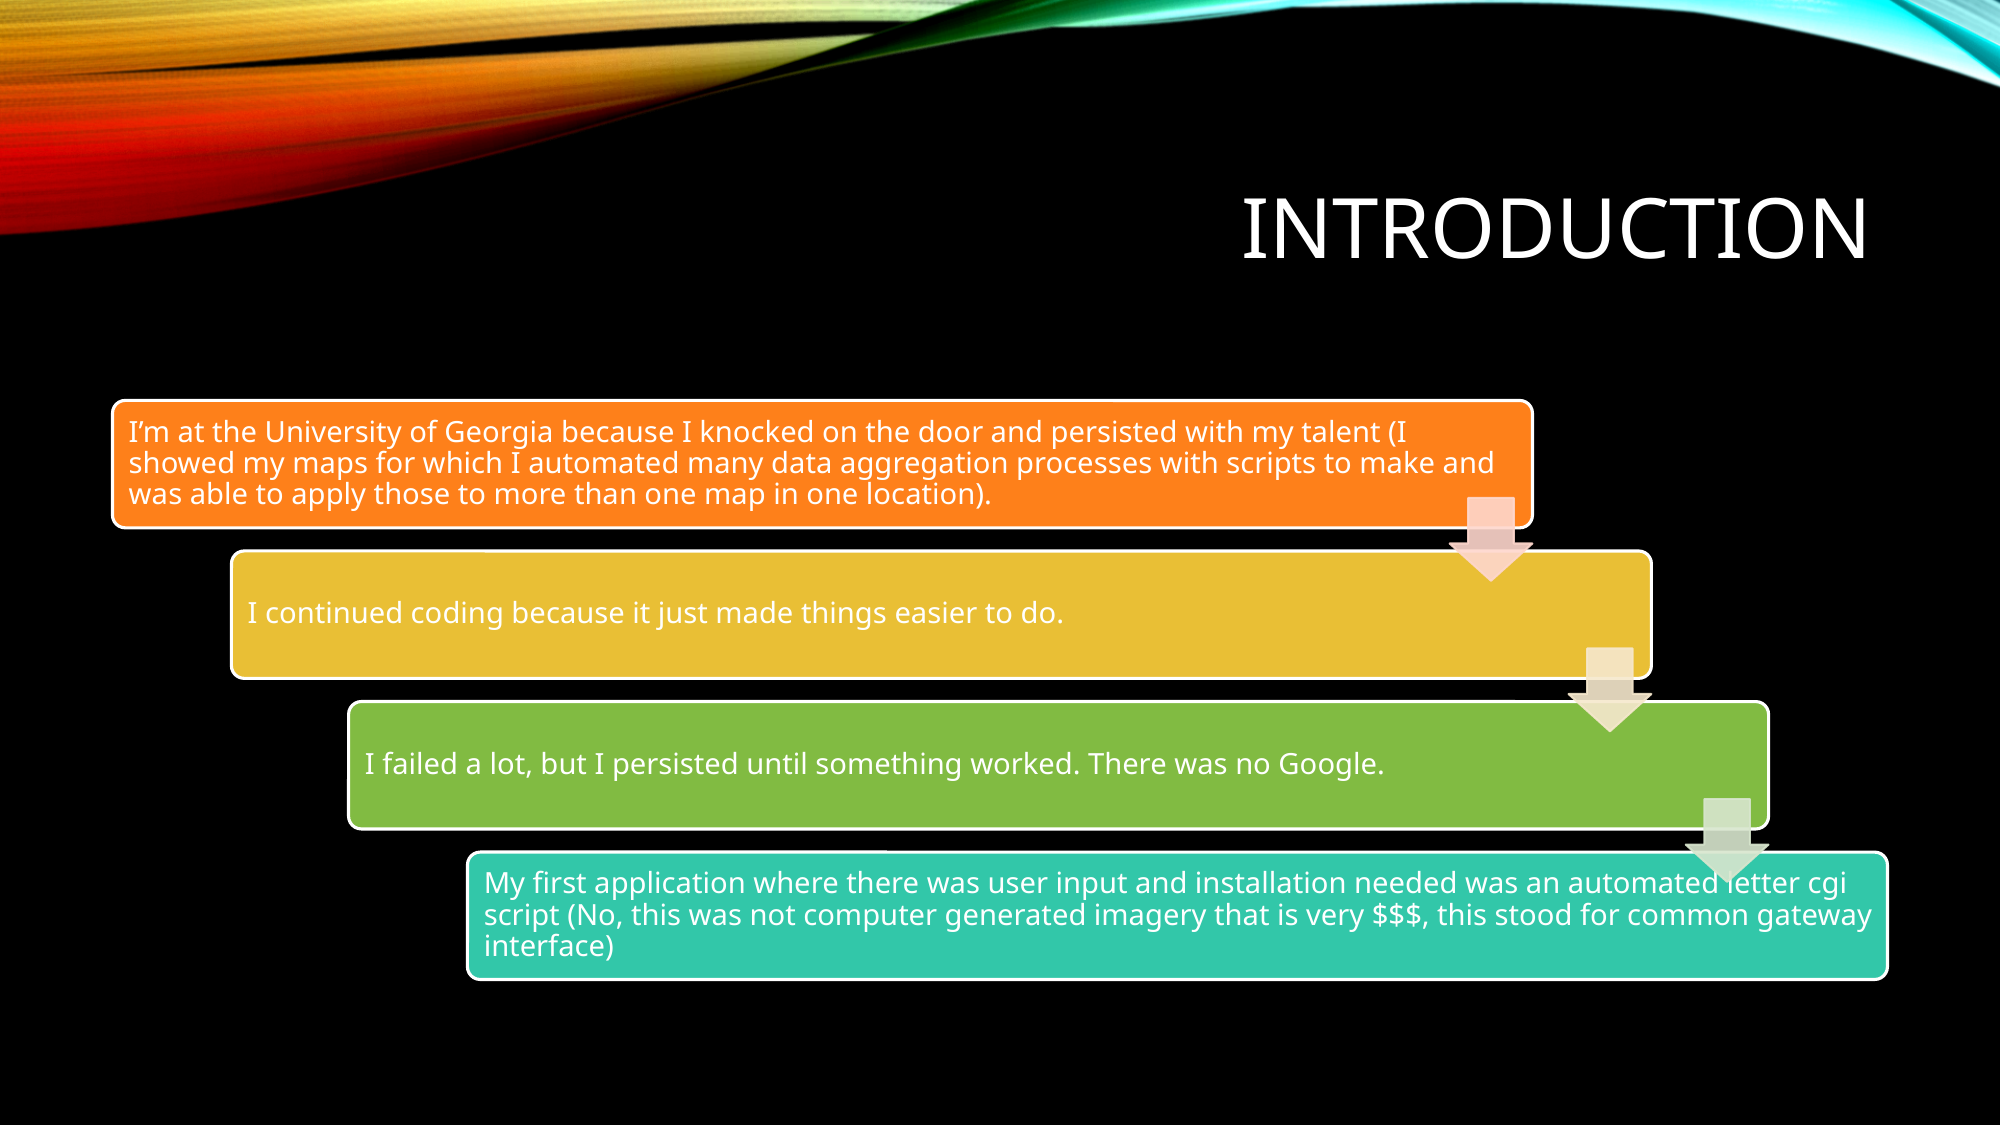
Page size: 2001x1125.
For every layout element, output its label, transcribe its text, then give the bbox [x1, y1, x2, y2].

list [112, 400, 1888, 980]
title Introduction [474, 125, 1888, 338]
picture [0, 0, 2000, 237]
